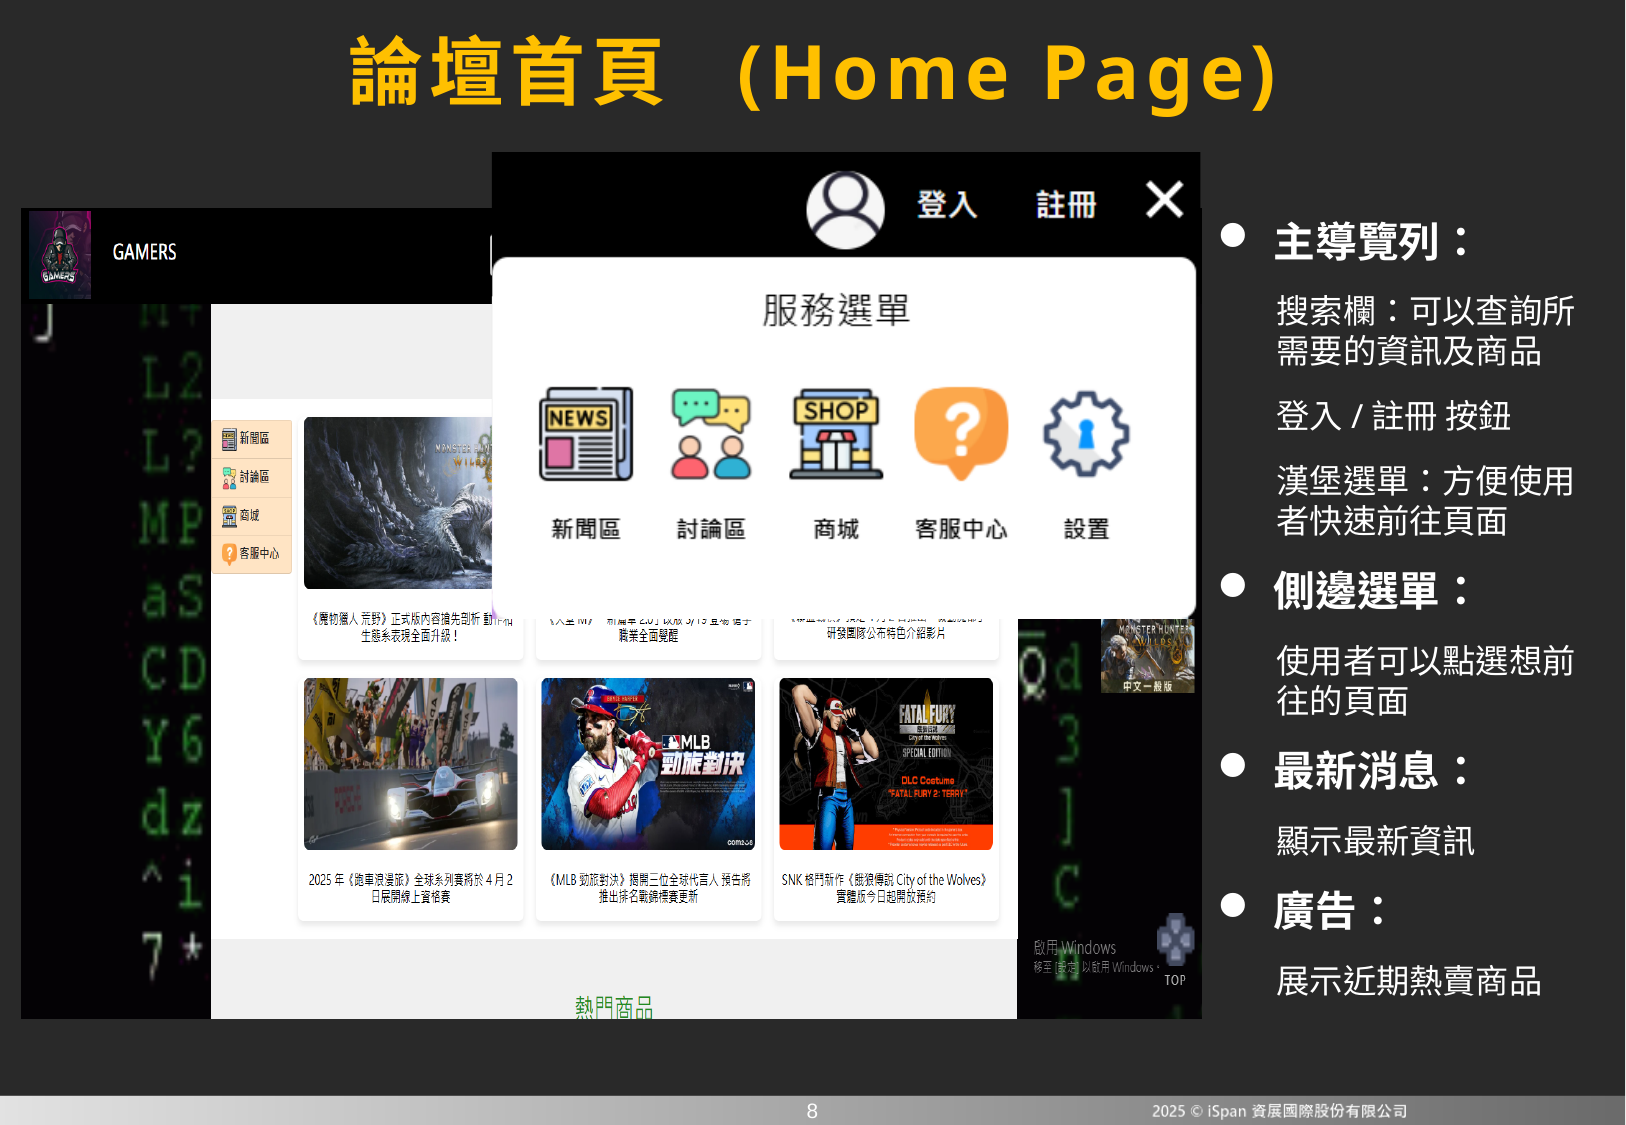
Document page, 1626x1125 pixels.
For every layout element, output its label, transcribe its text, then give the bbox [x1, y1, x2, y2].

picture [0, 0, 1626, 1125]
title 論壇首頁 (Home Page) [103, 13, 1522, 126]
list 主導覽列： 搜索欄：可以查詢所需要的資訊及商品 登入/註冊 按鈕 漢堡選單：方便使用者快速前往頁面 側邊選單： 使用者可以點選想前往的頁面 最新消息： 顯示最新資訊 廣告： 展示近期熱賣商品 [1202, 208, 1593, 1019]
